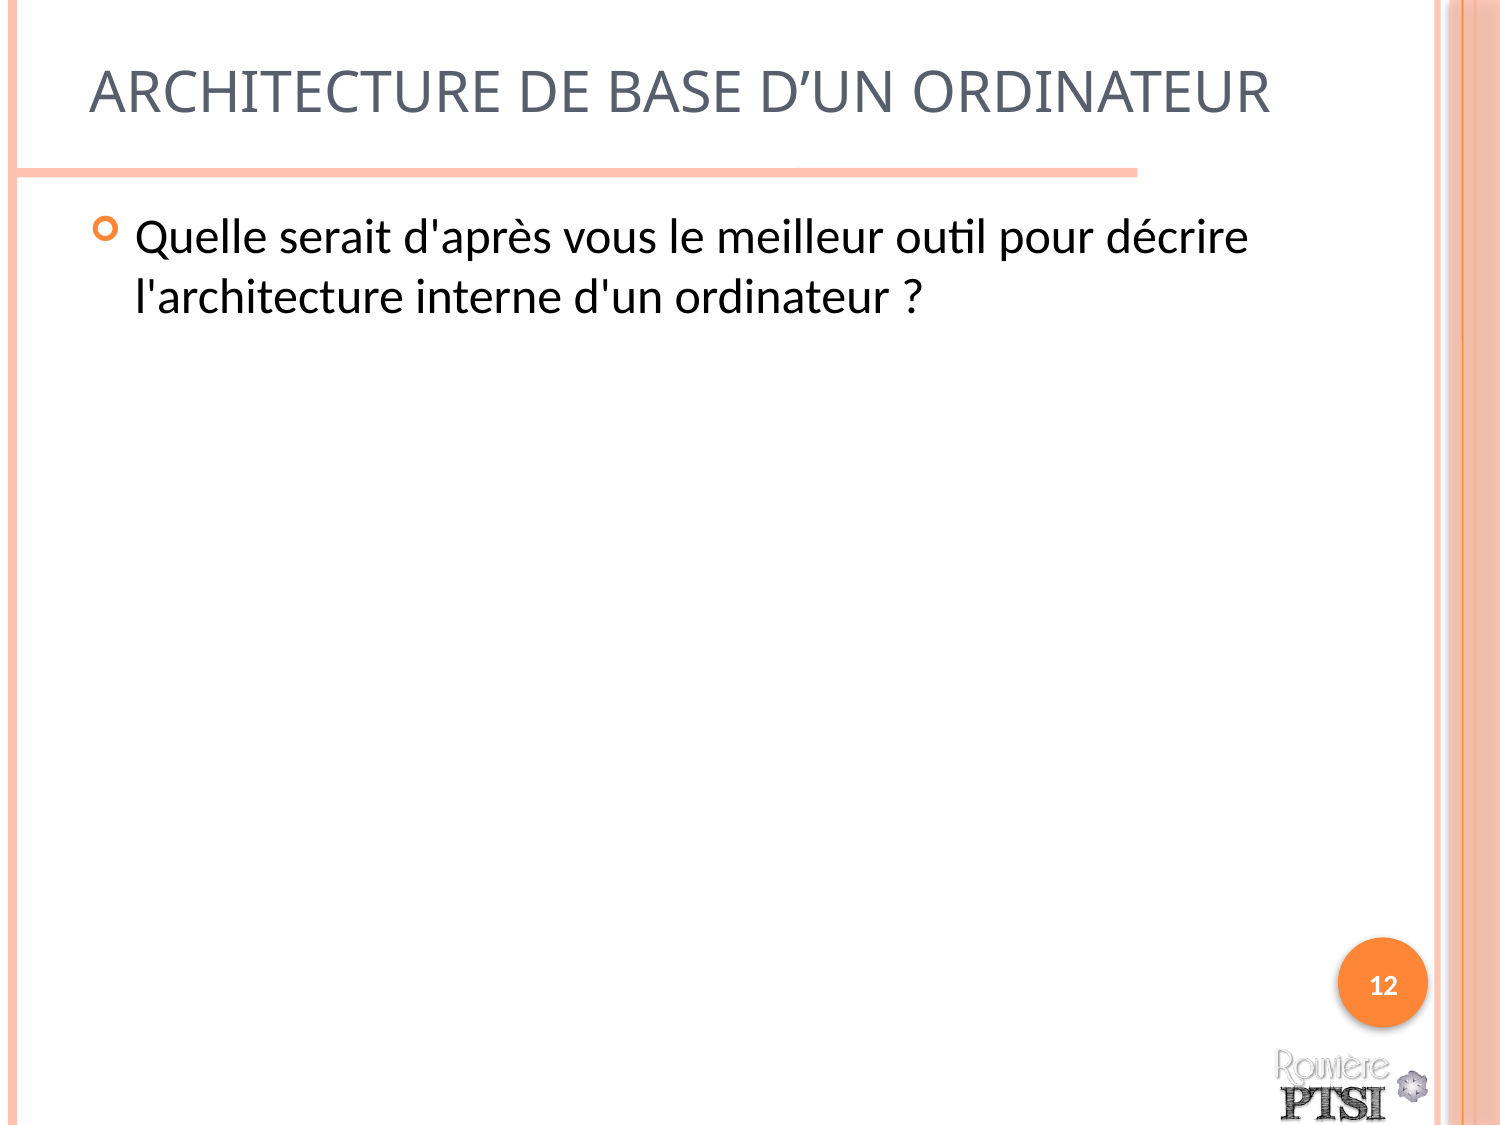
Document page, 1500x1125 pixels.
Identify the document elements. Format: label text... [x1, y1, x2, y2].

slide_number 12 [1333, 940, 1434, 1027]
list Quelle serait d'après vous le meilleur outil pour décrire l'architecture interne d'un ordinateur ? [75, 196, 1300, 1062]
title Architecture de base d’un ordinateur [75, 19, 1300, 161]
picture [1274, 1048, 1428, 1125]
